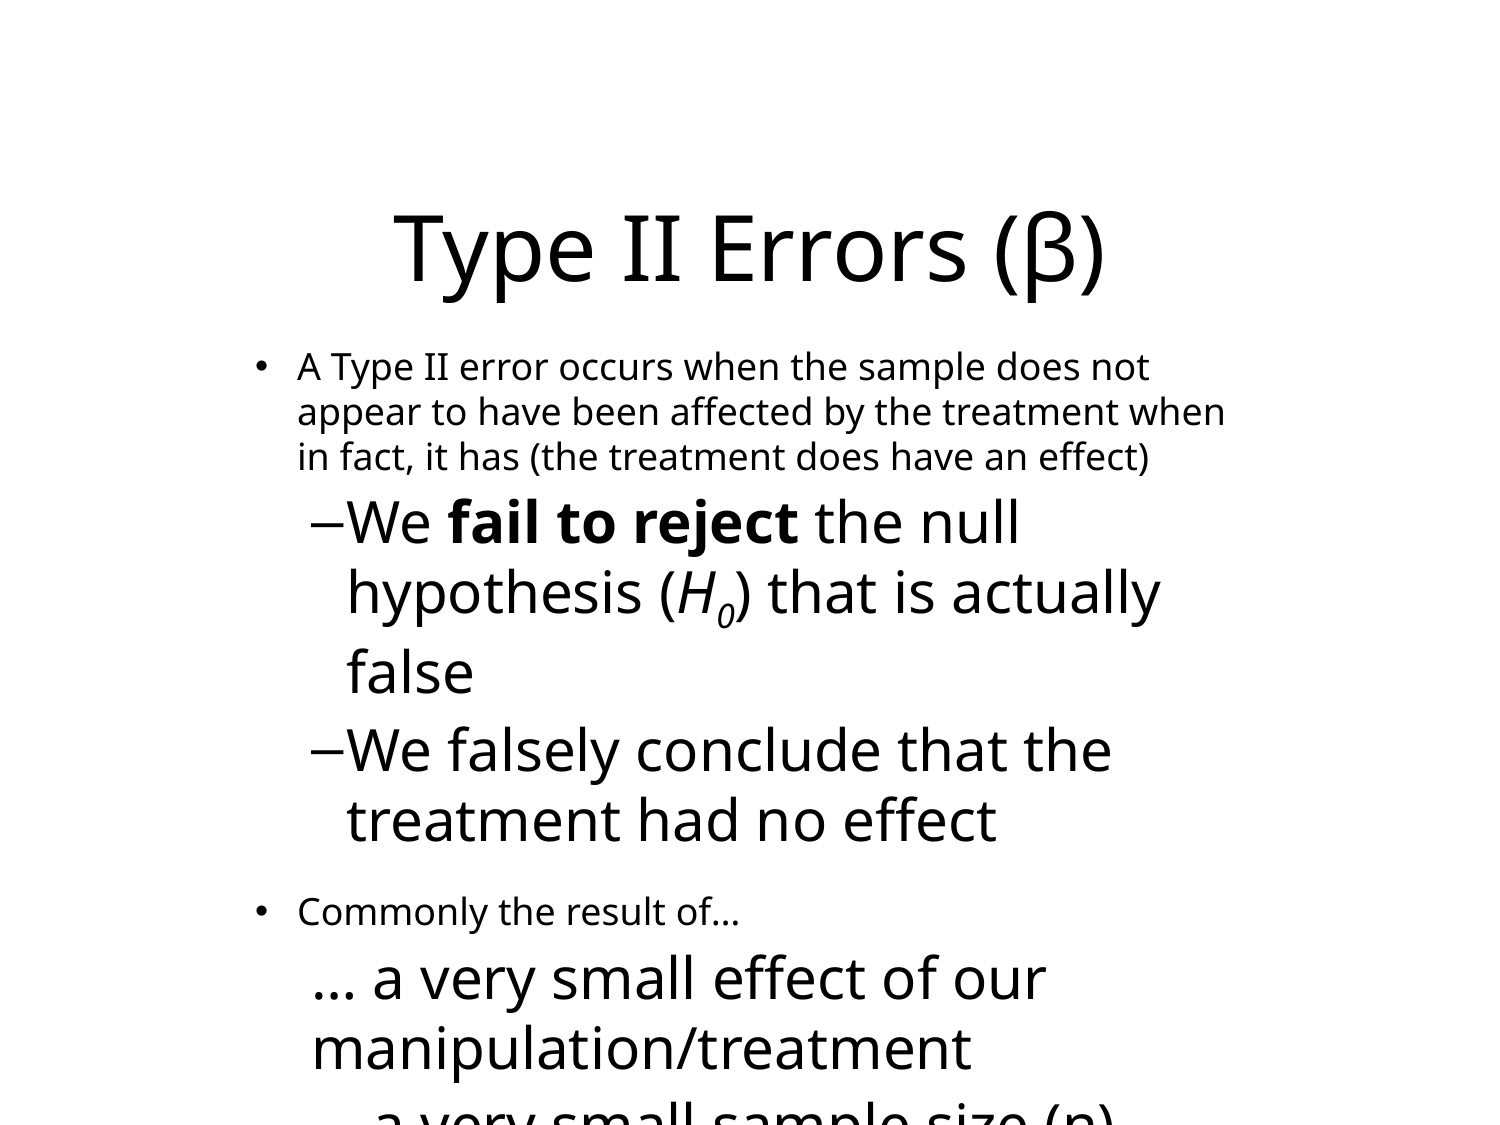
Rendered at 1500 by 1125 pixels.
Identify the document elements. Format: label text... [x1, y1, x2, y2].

title Type II Errors (β) [243, 174, 1257, 315]
list A Type II error occurs when the sample does not appear to have been affected by the treatment when in fact, it has (the treatment does have an effect) We fail to reject the null hypothesis (H0) that is actually false We falsely conclude that the treatment had no effect Commonly the result of… … a very small effect of our manipulation/treatment … a very small sample size (n) … large variability in our sample data [243, 337, 1240, 947]
